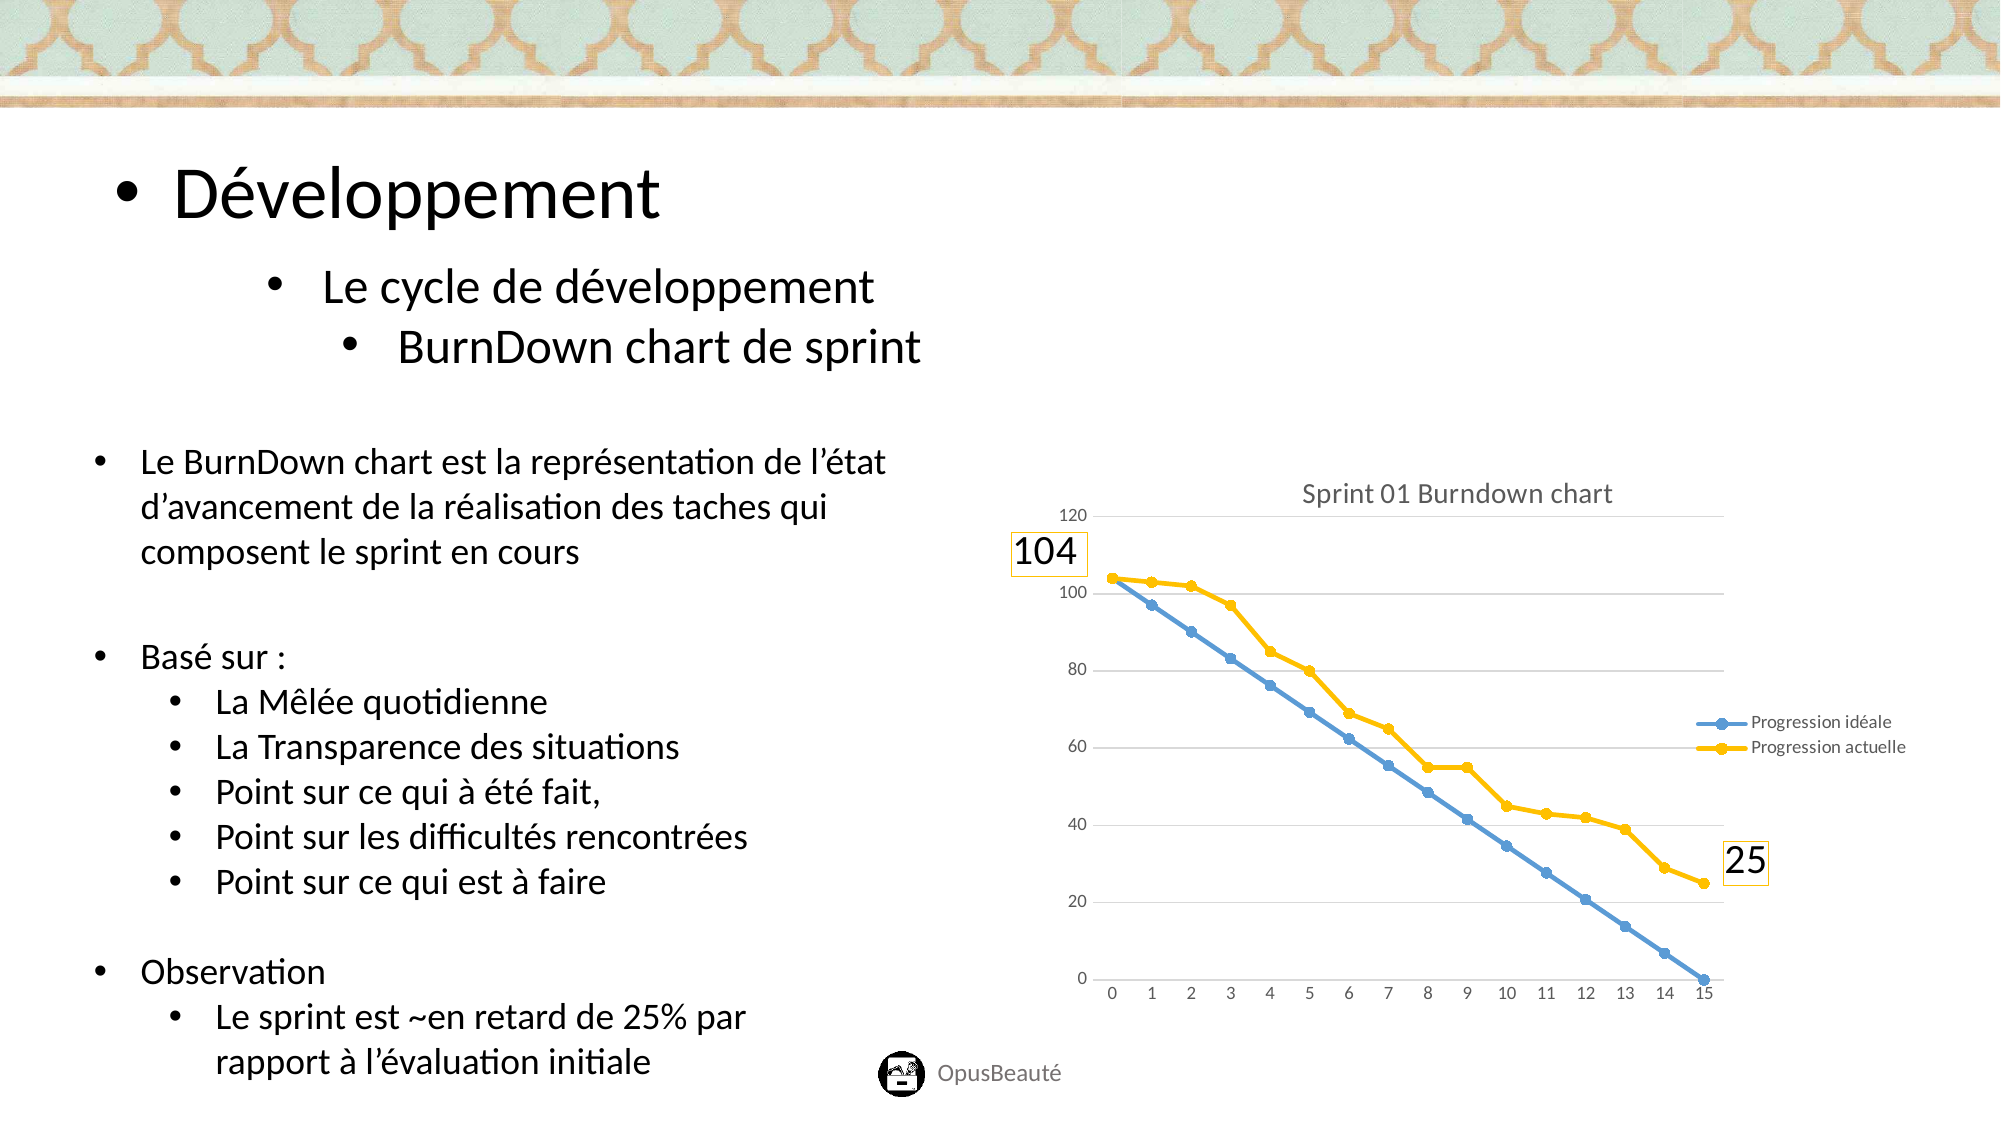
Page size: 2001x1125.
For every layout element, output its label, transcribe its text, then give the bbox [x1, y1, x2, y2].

text_box Basé sur : La Mêlée quotidienne La Transparence des situations Point sur ce qui à été fait, Point sur les difficultés rencontrées Point sur ce qui est à faire Observation Le sprint est ~en retard de 25% par rapport à l’évaluation initiale [78, 625, 871, 1090]
chart [990, 453, 1925, 1020]
picture [878, 1051, 925, 1097]
text_box Le BurnDown chart est la représentation de l’état d’avancement de la réalisation des taches qui composent le sprint en cours [78, 430, 908, 580]
text_box Le cycle de développement BurnDown chart de sprint [251, 245, 1788, 381]
picture [0, 0, 2001, 108]
text_box Développement [99, 146, 1523, 418]
